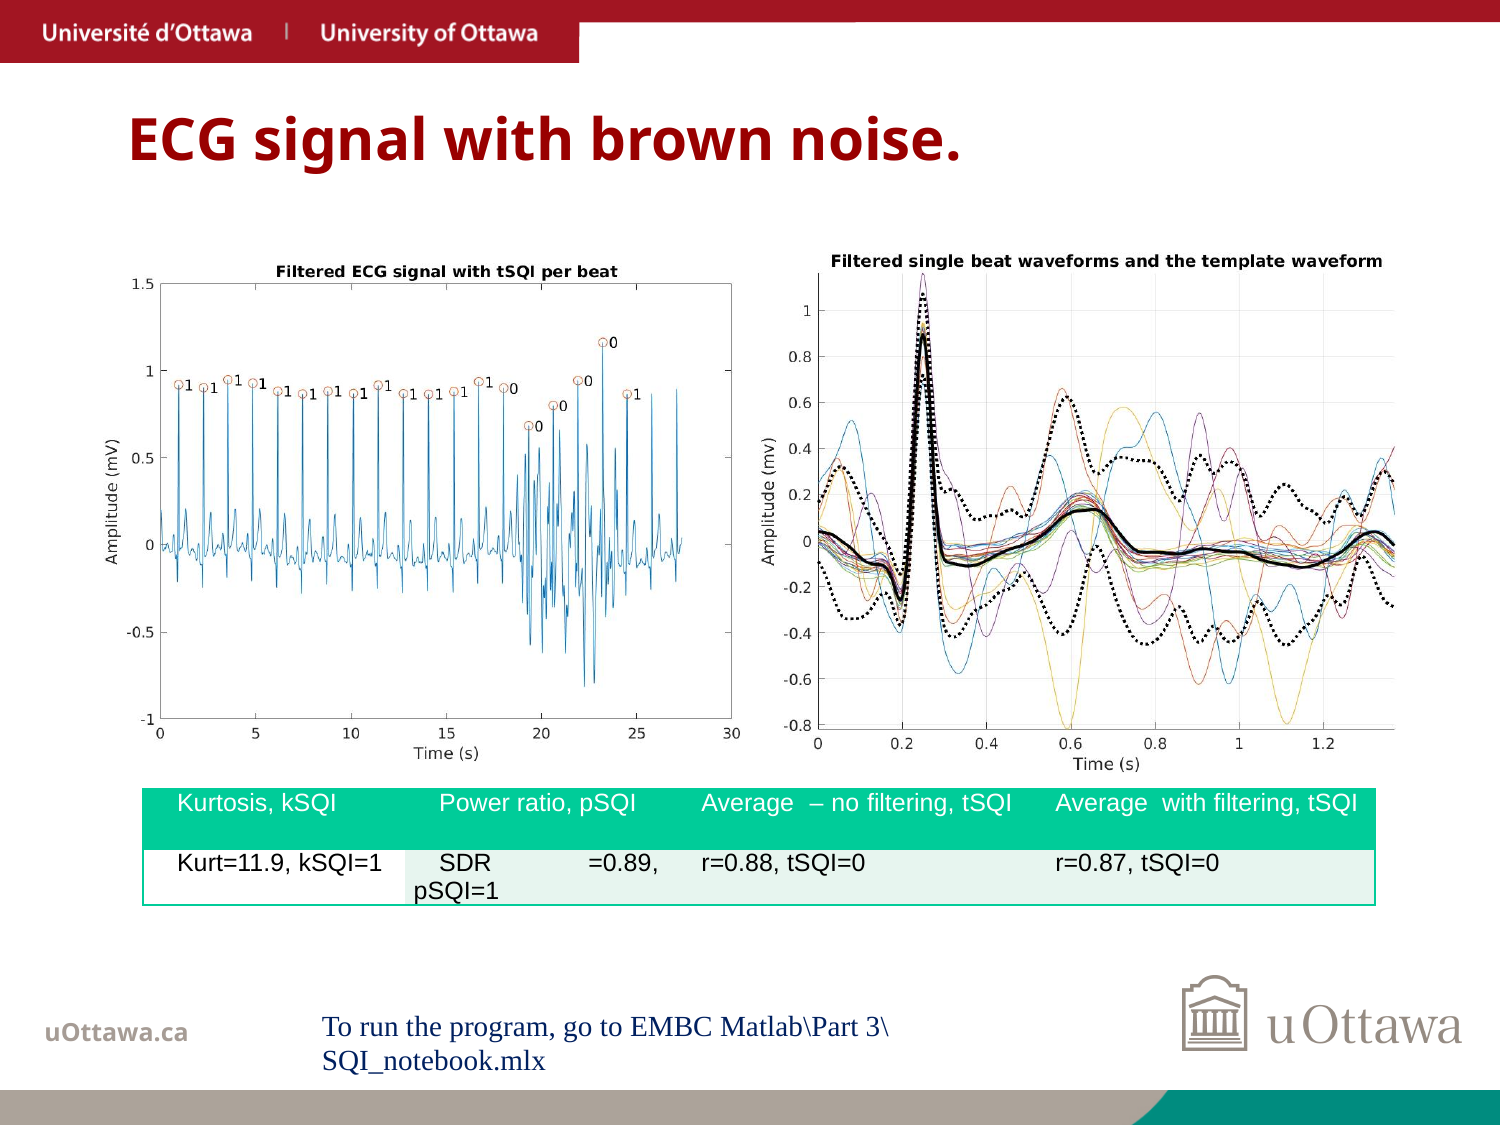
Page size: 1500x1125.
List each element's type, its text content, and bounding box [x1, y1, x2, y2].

title ECG signal with brown noise. [112, 62, 1188, 213]
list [759, 252, 1398, 773]
text_box To run the program, go to EMBC Matlab\Part 3\SQI_notebook.mlx [307, 999, 1060, 1085]
picture [1182, 975, 1462, 1051]
picture [0, 0, 1500, 63]
picture [0, 1090, 1500, 1125]
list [102, 263, 741, 762]
